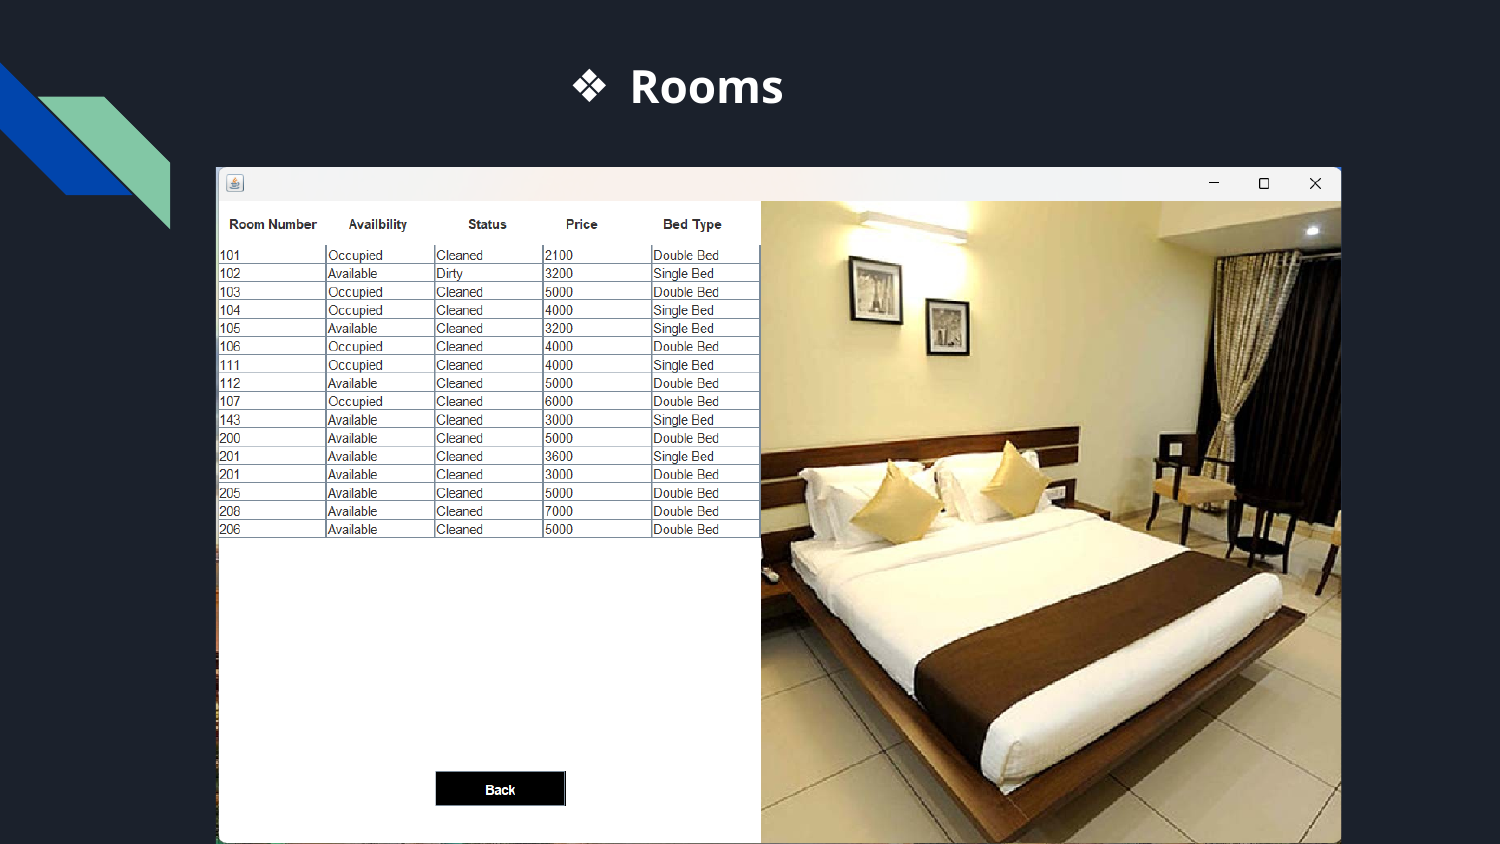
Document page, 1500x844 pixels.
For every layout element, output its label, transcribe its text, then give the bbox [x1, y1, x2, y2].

picture [215, 166, 1342, 844]
text_box Rooms [482, 42, 856, 128]
